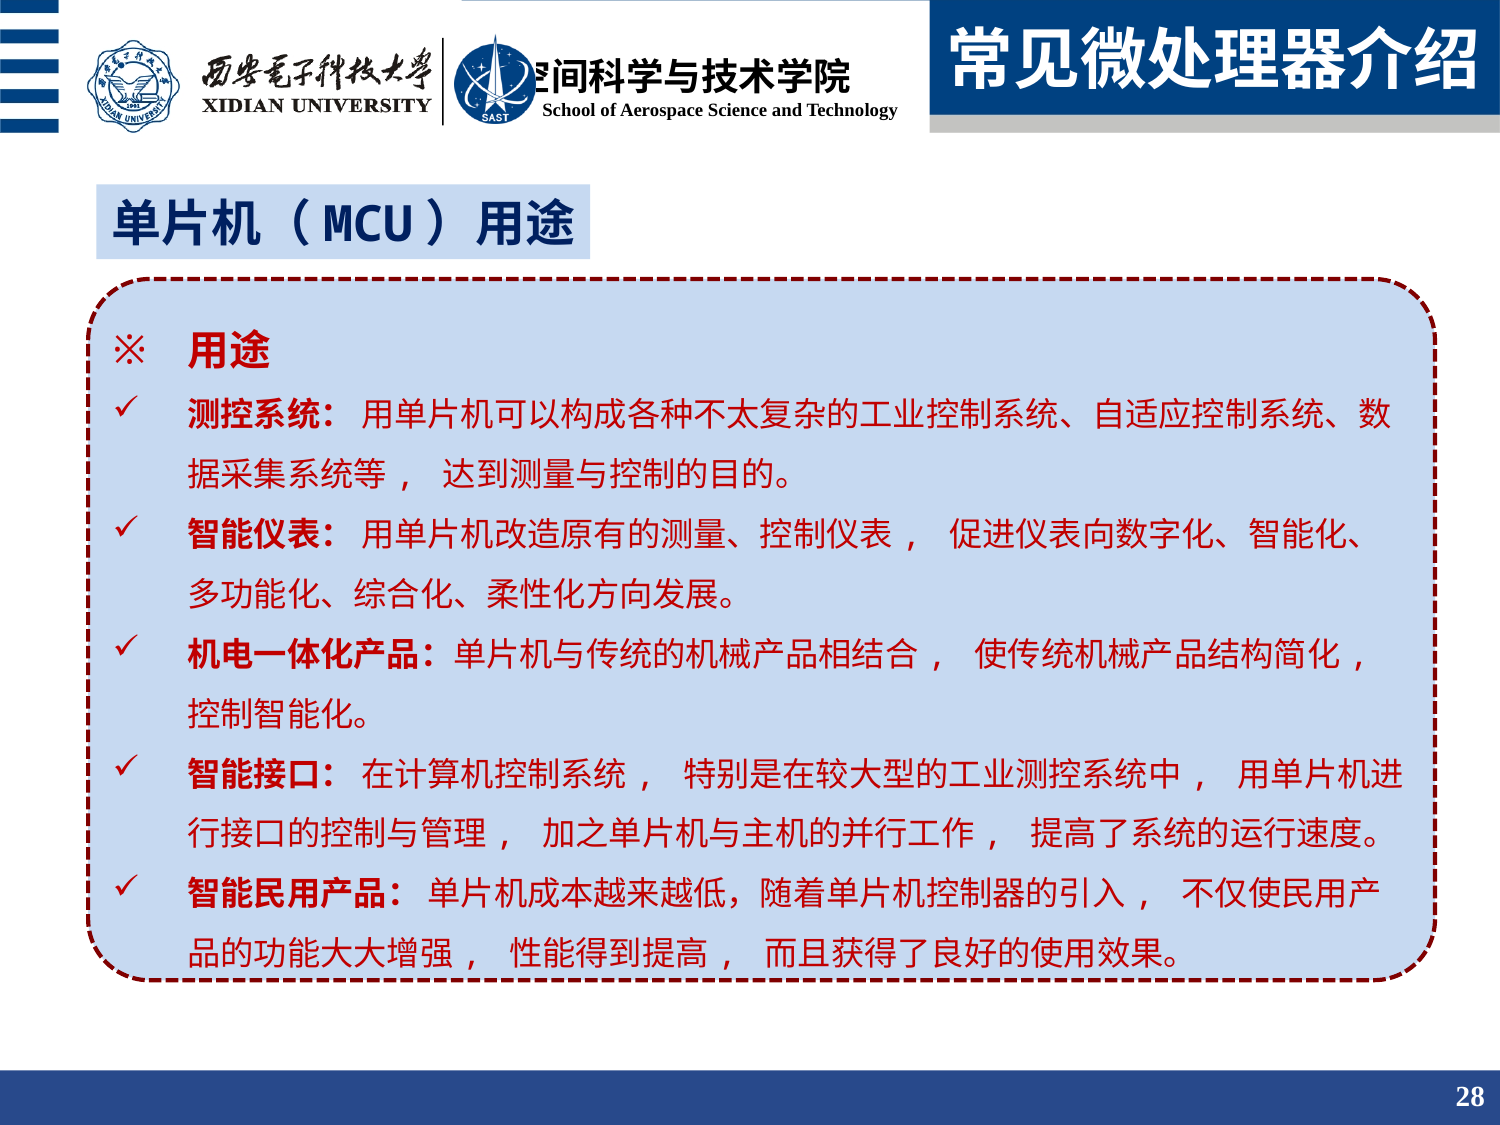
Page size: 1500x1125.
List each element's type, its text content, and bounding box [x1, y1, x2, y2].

text_box 单片机（MCU）用途 [96, 184, 591, 260]
text_box [1424, 301, 1438, 958]
text_box 用途 测控系统： 用单片机可以构成各种不太复杂的工业控制系统、自适应控制系统、数据采集系统等, 达到测量与控制的目的。 智能仪表： 用单片机改造原有的测量、控制仪表, 促进仪表向数字化、智能化、多功能化、综合化、柔性化方向发展。 机电一体化产品：单片机与传统的机械产品相结合, 使传统机械产品结构简化, 控制智能化。 智能接口： 在计算机控制系统, 特别是在较大型的工业测控系统中, 用单片机进行接口的控制与管理, 加之单片机与主机的并行工作, 提高了系统的运行速度。 智能民用产品： 单片机成本越来越低，随着单片机控制器的引入, 不仅使民用产品的功能大大增强, 性能得到提高, 而且获得了良好的使用效果。 [97, 291, 1424, 980]
text_box [86, 304, 97, 955]
text_box [109, 276, 1414, 291]
picture [0, 0, 1500, 1070]
text_box 常见微处理器介绍 [927, 0, 1500, 114]
